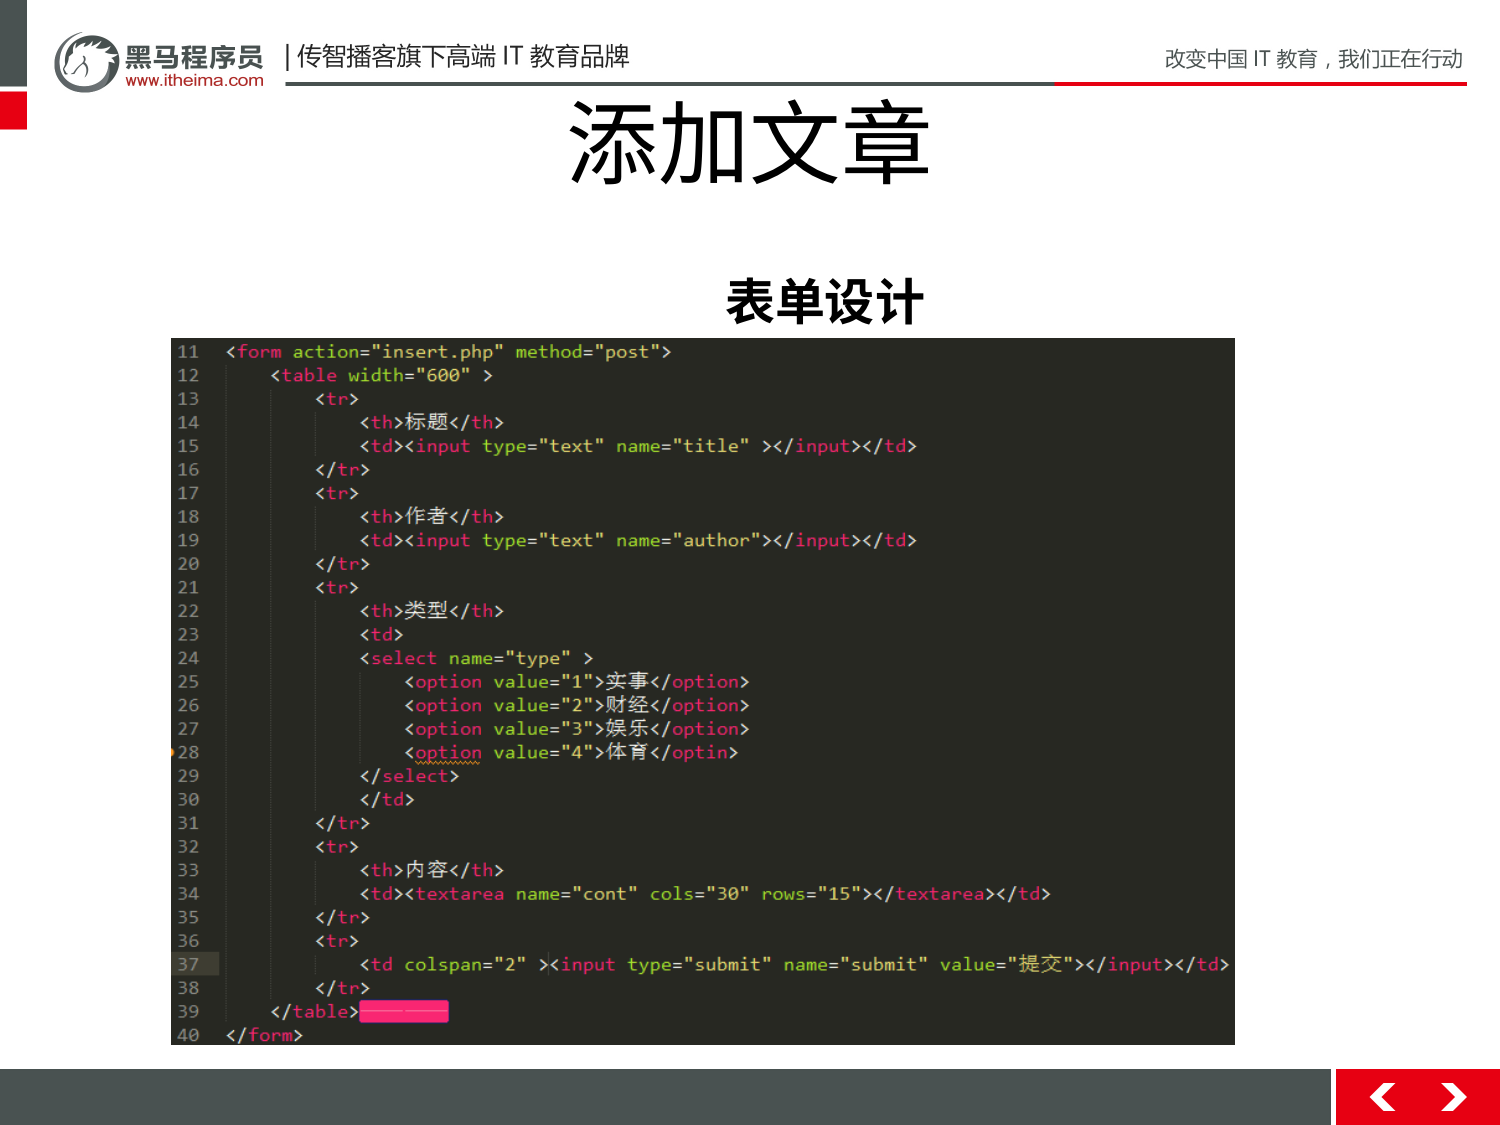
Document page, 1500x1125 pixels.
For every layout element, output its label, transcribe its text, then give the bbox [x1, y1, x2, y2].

list 表单设计 [75, 262, 1425, 1005]
title 添加文章 [75, 78, 1425, 262]
picture [0, 0, 1500, 1125]
